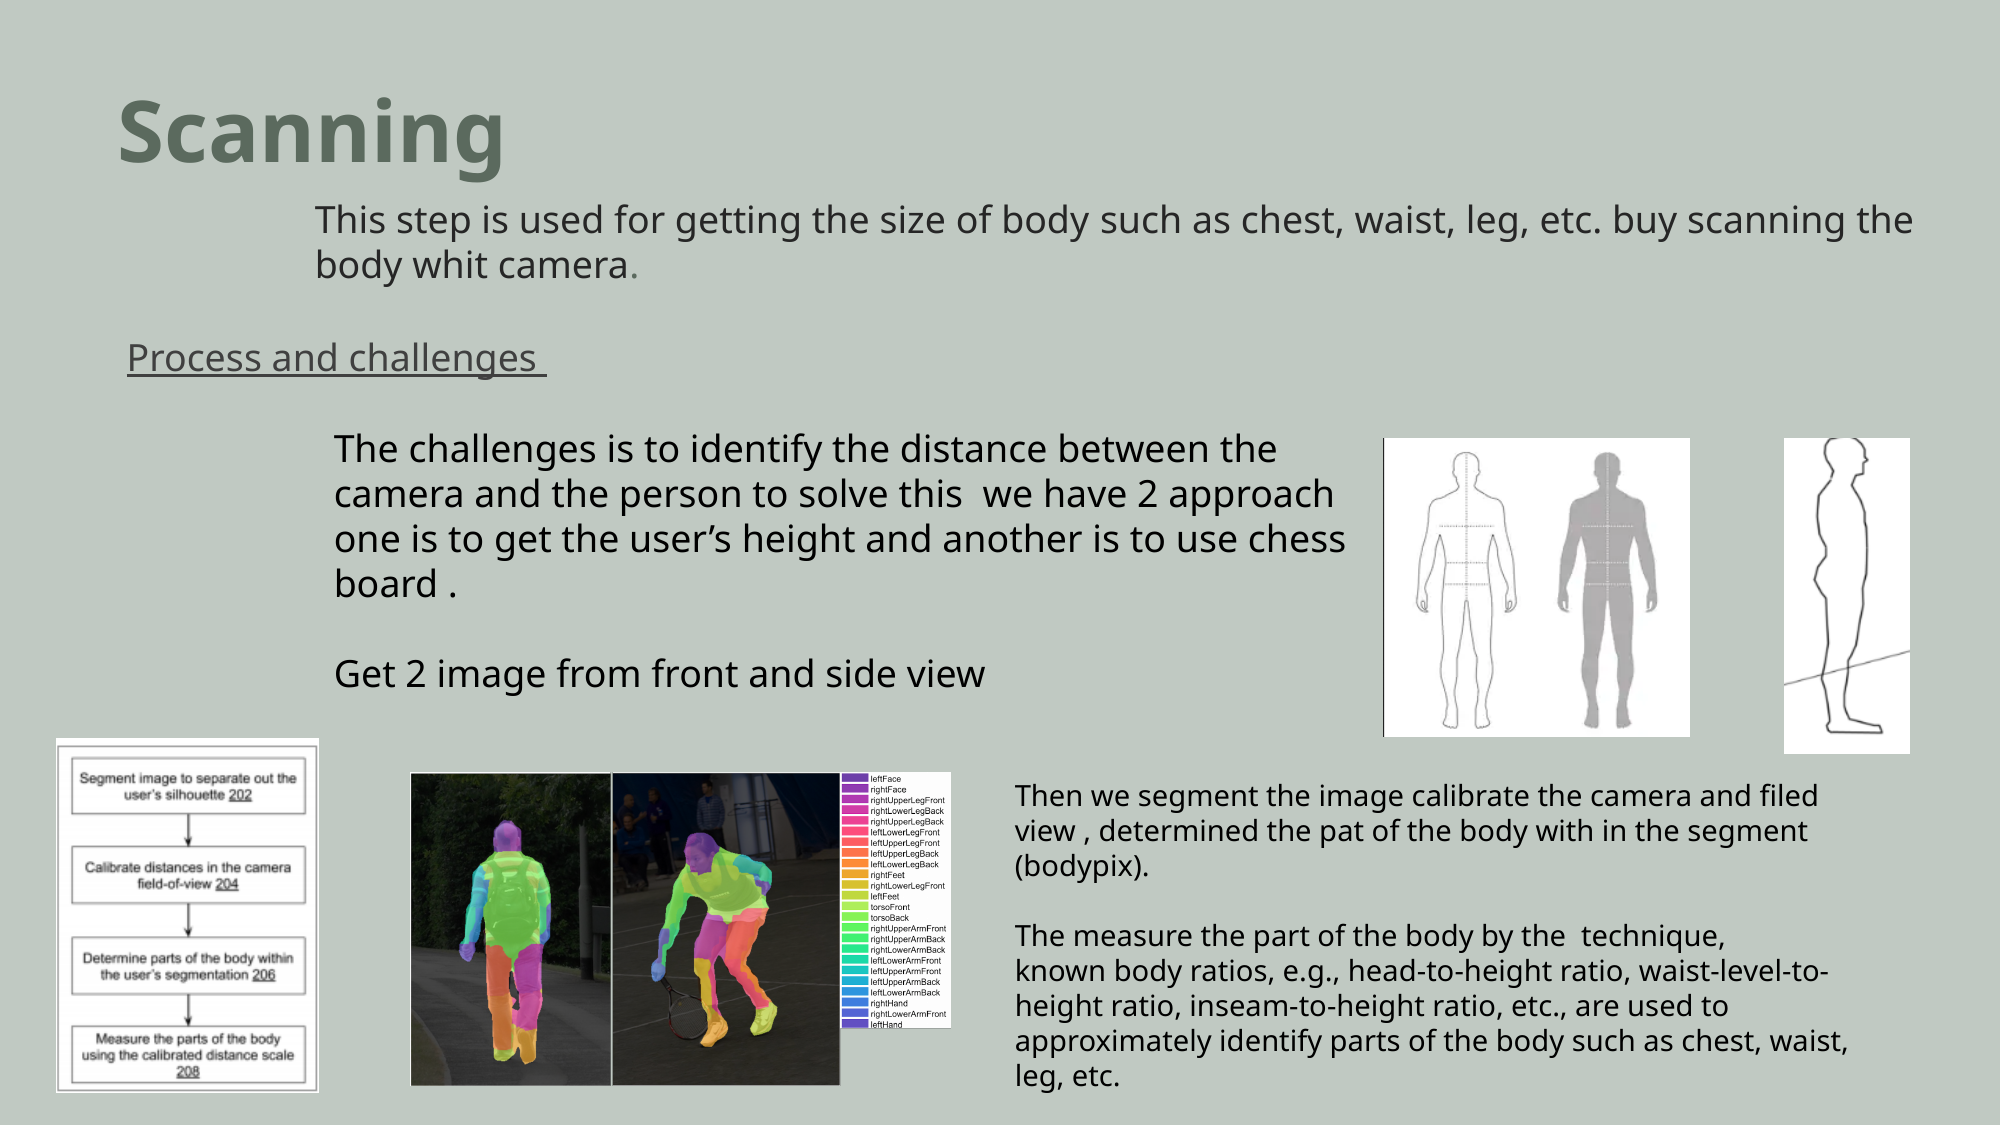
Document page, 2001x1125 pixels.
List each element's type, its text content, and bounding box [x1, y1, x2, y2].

picture [409, 772, 951, 1086]
title Scanning [102, 80, 1198, 189]
picture [1383, 438, 1690, 737]
text_box This step is used for getting the size of body such as chest, waist, leg, etc. buy scanning the body whit camera. [300, 188, 1973, 294]
text_box Process and challenges [111, 326, 563, 386]
picture [56, 738, 319, 1093]
picture [1784, 438, 1910, 754]
text_box Then we segment the image calibrate the camera and filed view , determined the pat of the body with in the segment (bodypix). The measure the part of the body by the technique, known body ratios, e.g., head-to-height ratio, waist-level-to-height ratio, inseam-to-height ratio, etc., are used to approximately identify parts of the body such as chest, waist, leg, etc. [999, 769, 1868, 1100]
text_box The challenges is to identify the distance between the camera and the person to solve this we have 2 approach one is to get the user’s height and another is to use chess board . Get 2 image from front and side view [318, 417, 1376, 703]
